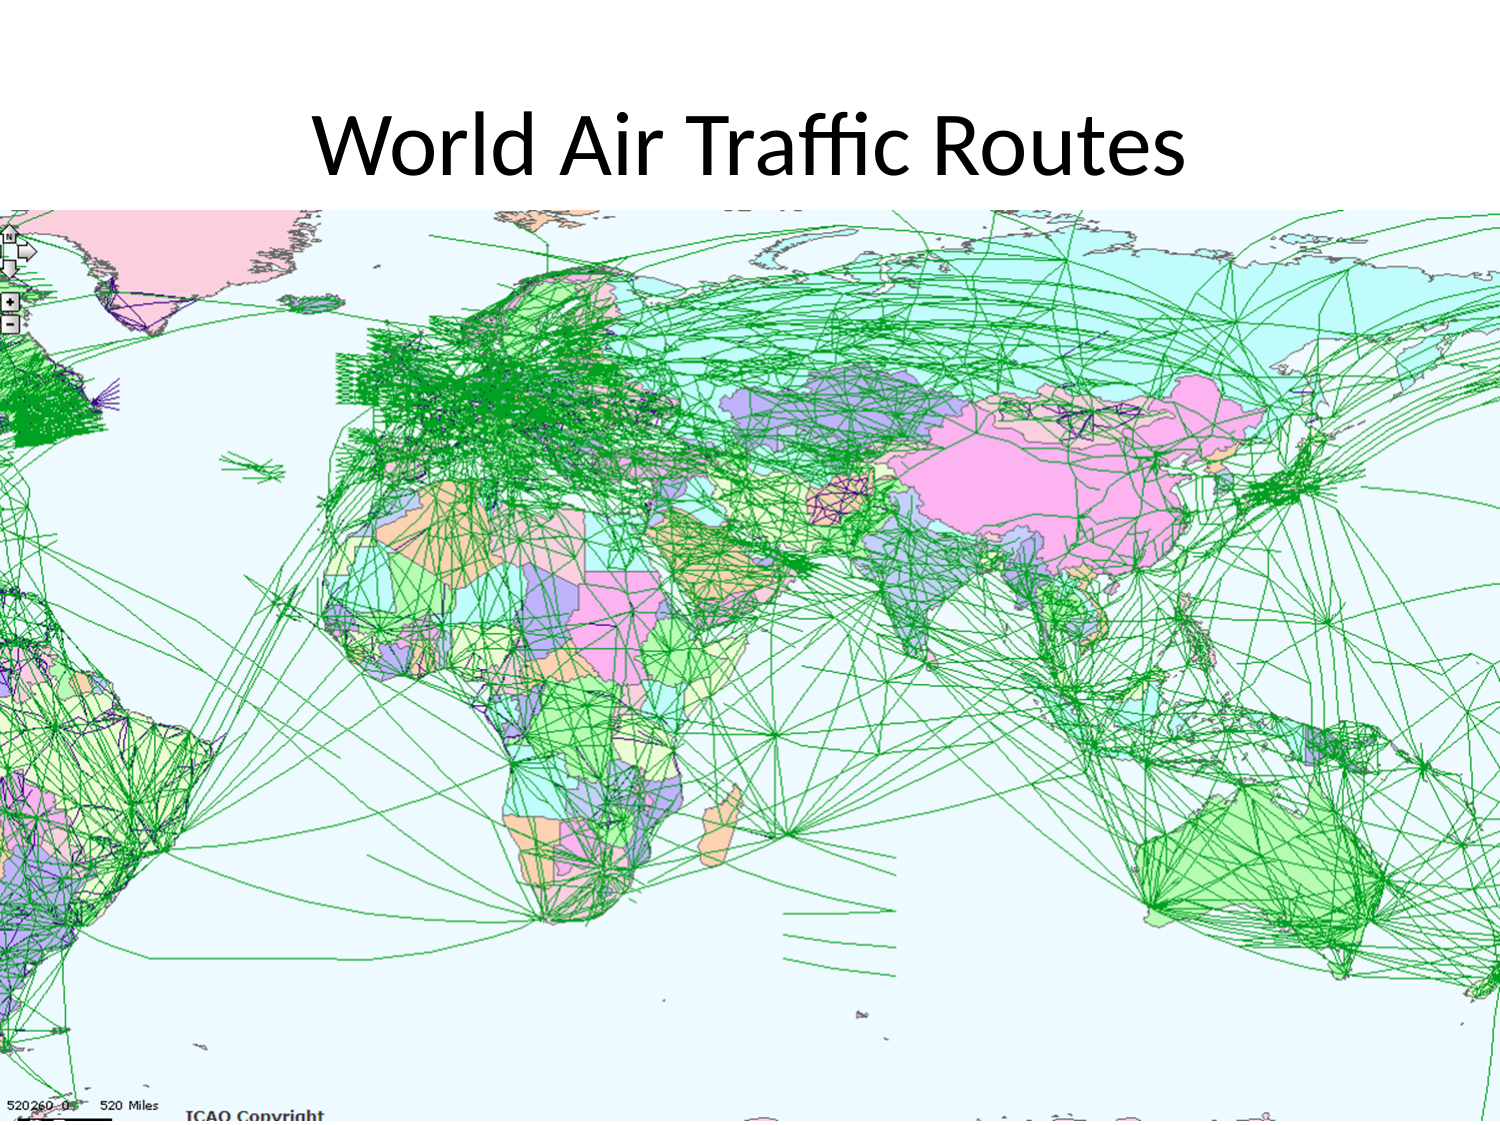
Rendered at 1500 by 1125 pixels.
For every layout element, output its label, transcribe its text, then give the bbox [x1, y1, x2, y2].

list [0, 210, 1500, 1121]
title World Air Traffic Routes [75, 45, 1425, 209]
